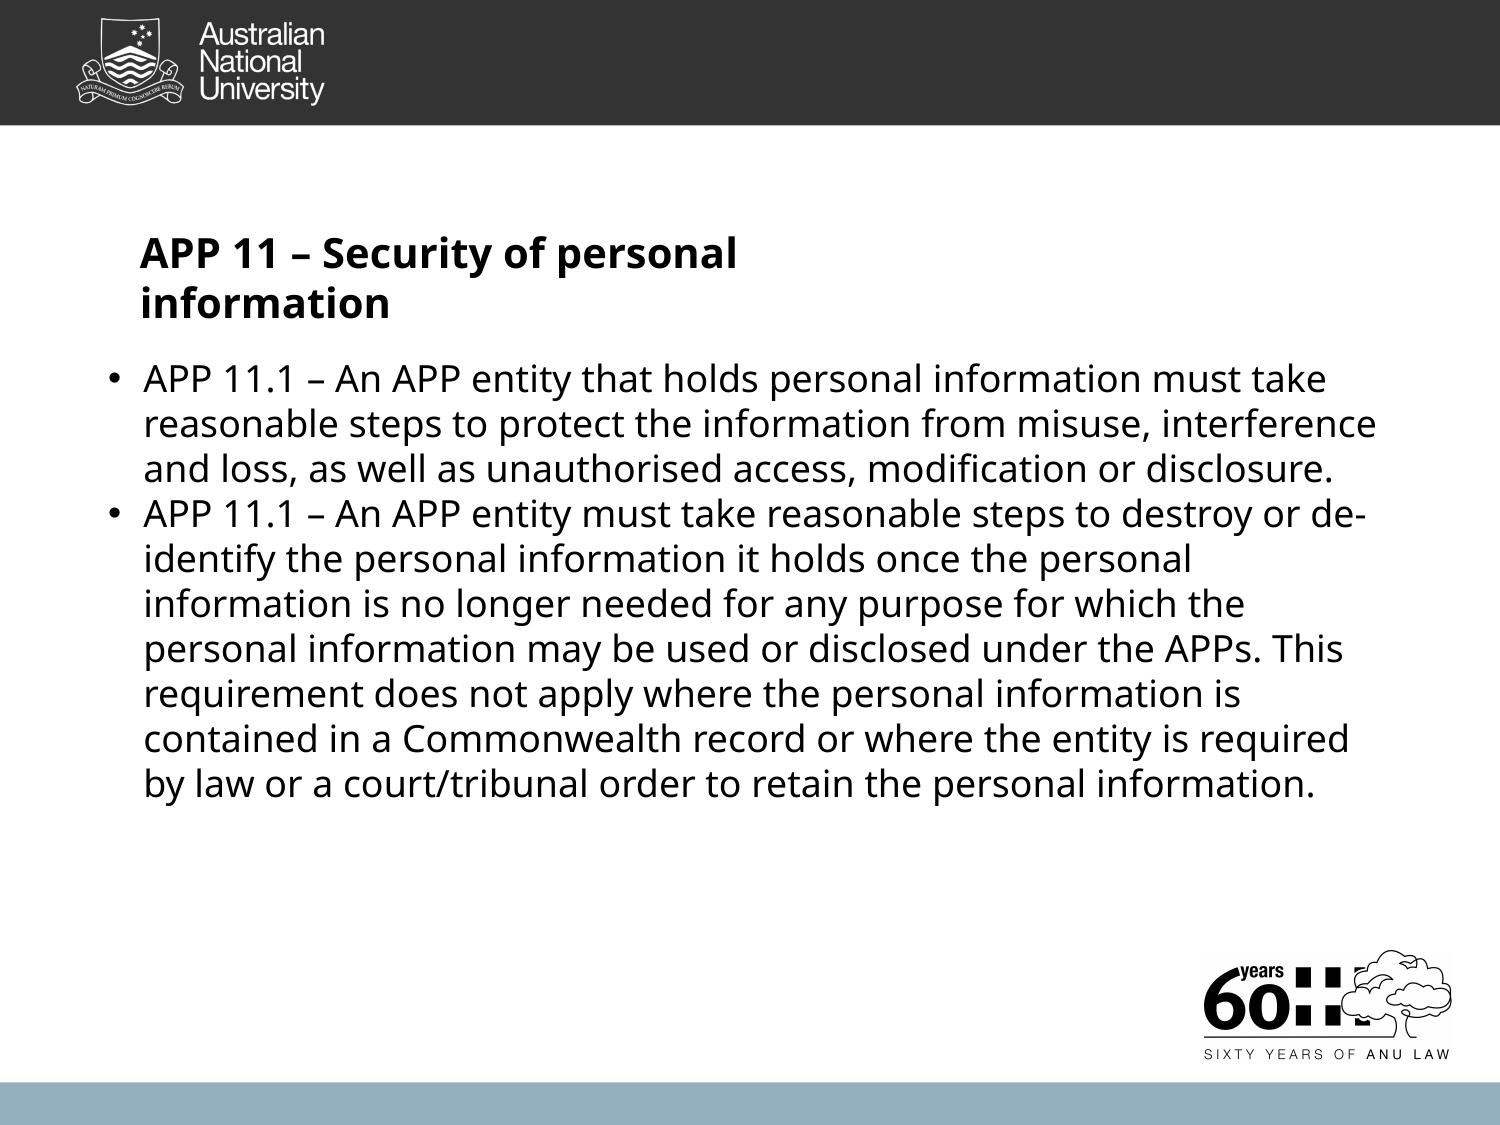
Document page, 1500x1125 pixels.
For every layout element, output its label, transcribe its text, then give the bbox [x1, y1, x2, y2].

text_box APP 11 – Security of personal information [89, 219, 990, 335]
picture [76, 18, 325, 106]
picture [1204, 950, 1453, 1062]
text_box APP 11.1 – An APP entity that holds personal information must take reasonable steps to protect the information from misuse, interference and loss, as well as unauthorised access, modification or disclosure. APP 11.1 – An APP entity must take reasonable steps to destroy or de-identify the personal information it holds once the personal information is no longer needed for any purpose for which the personal information may be used or disclosed under the APPs. This requirement does not apply where the personal information is contained in a Commonwealth record or where the entity is required by law or a court/tribunal order to retain the personal information. [93, 348, 1407, 813]
